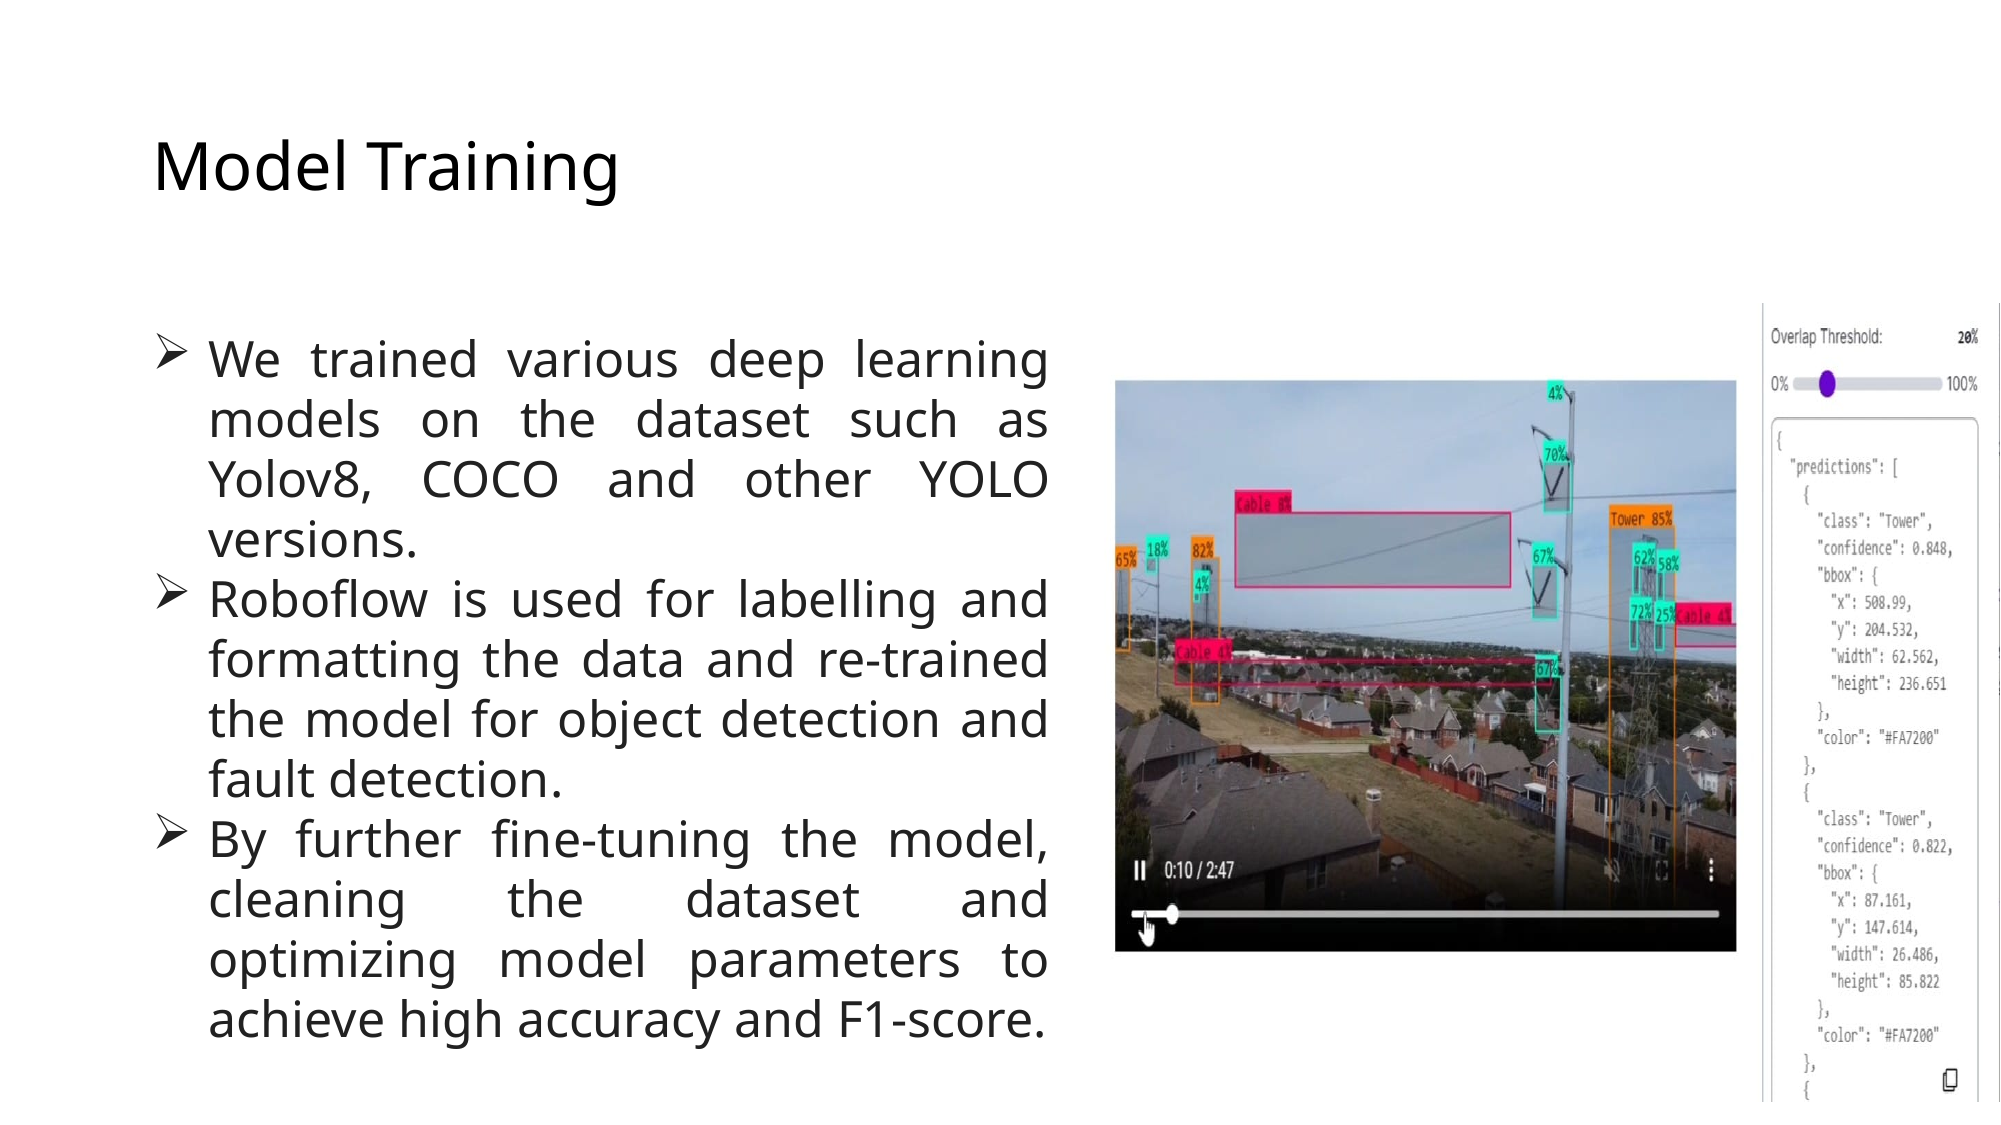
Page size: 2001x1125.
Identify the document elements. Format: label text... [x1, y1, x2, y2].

text_box We trained various deep learning models on the dataset such as Yolov8, COCO and other YOLO versions. Roboflow is used for labelling and formatting the data and re-trained the model for object detection and fault detection. By further fine-tuning the model, cleaning the dataset and optimizing model parameters to achieve high accuracy and F1-score. [137, 319, 1066, 1125]
title Model Training [137, 59, 1863, 278]
picture [1093, 303, 2000, 1102]
